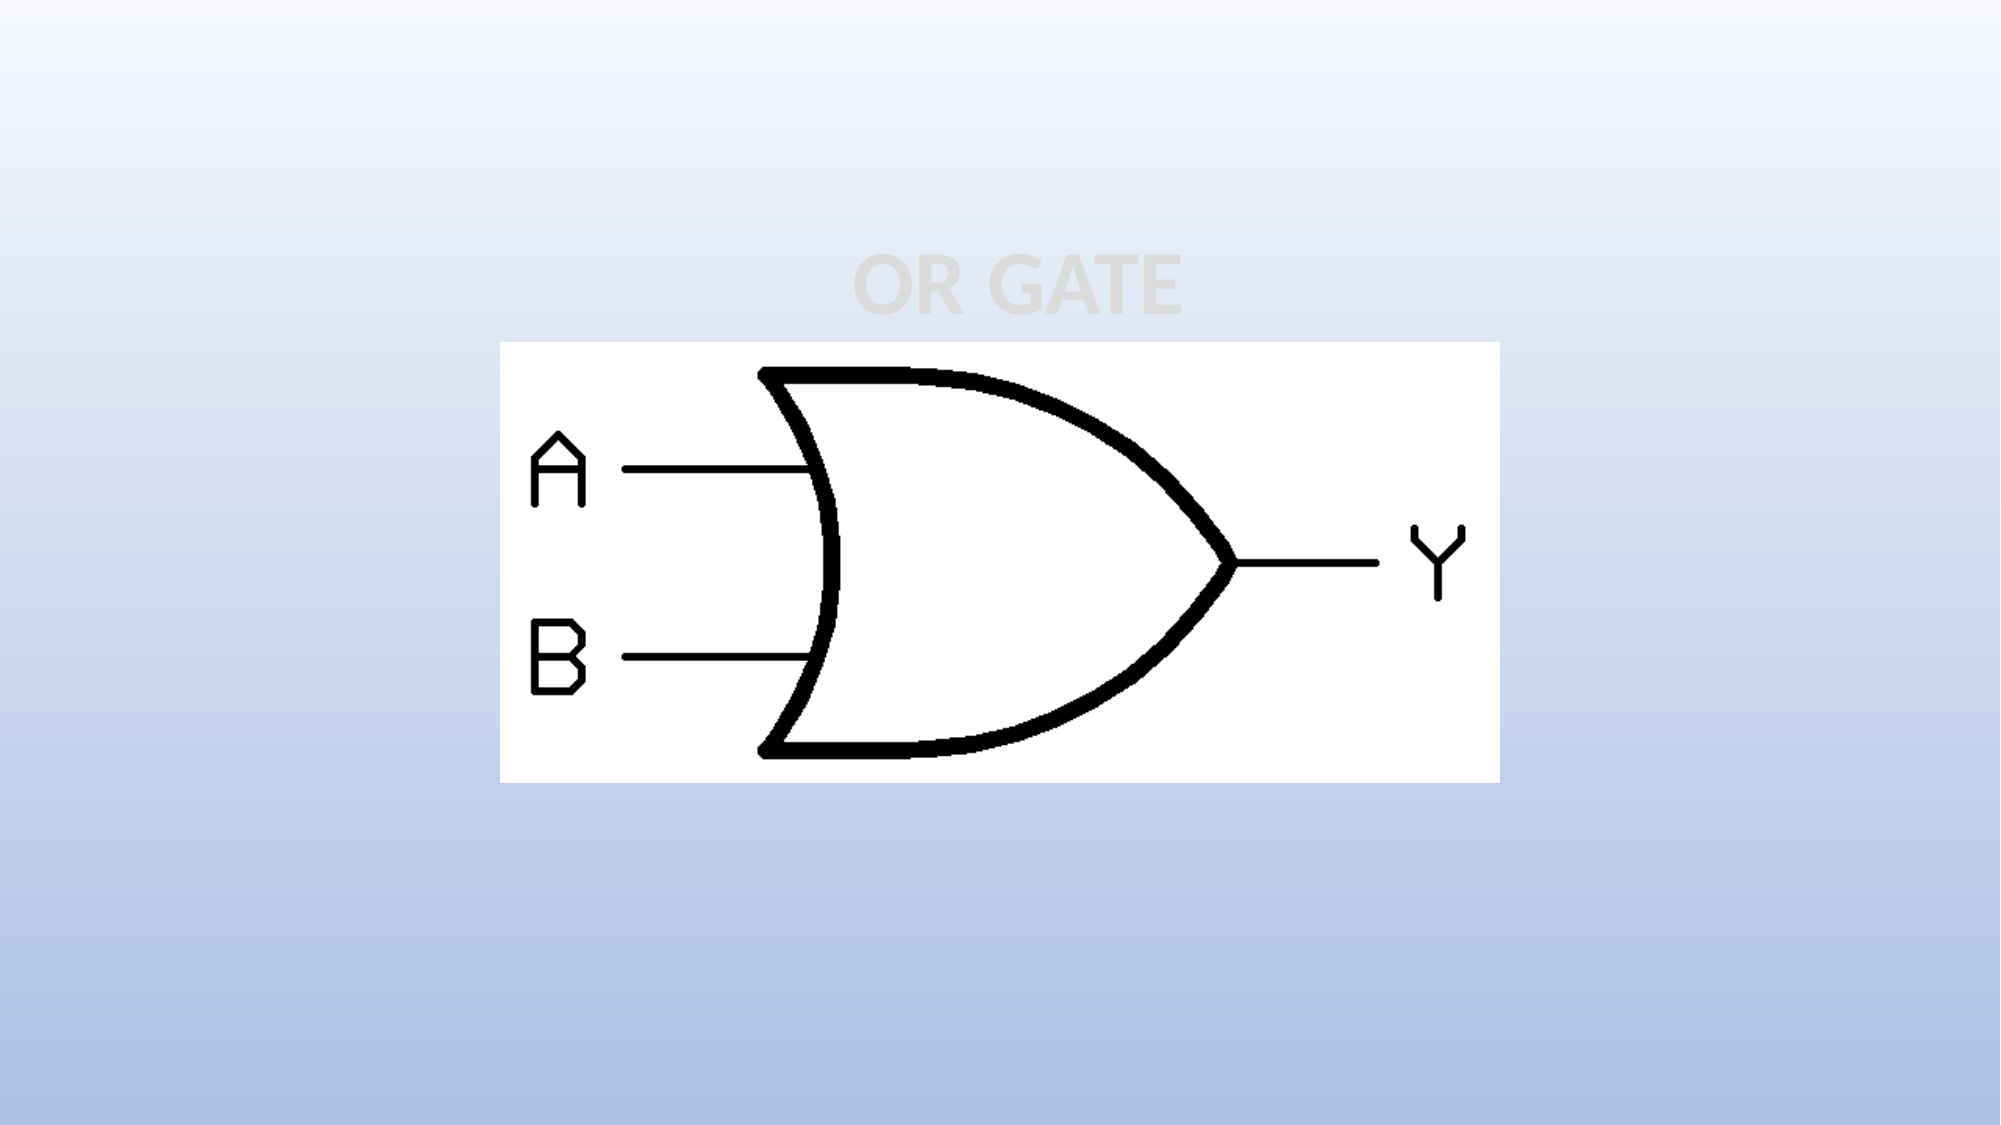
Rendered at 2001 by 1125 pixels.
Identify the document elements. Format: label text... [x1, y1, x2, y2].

picture [499, 342, 1500, 783]
text_box OR GATE [529, 215, 1530, 341]
